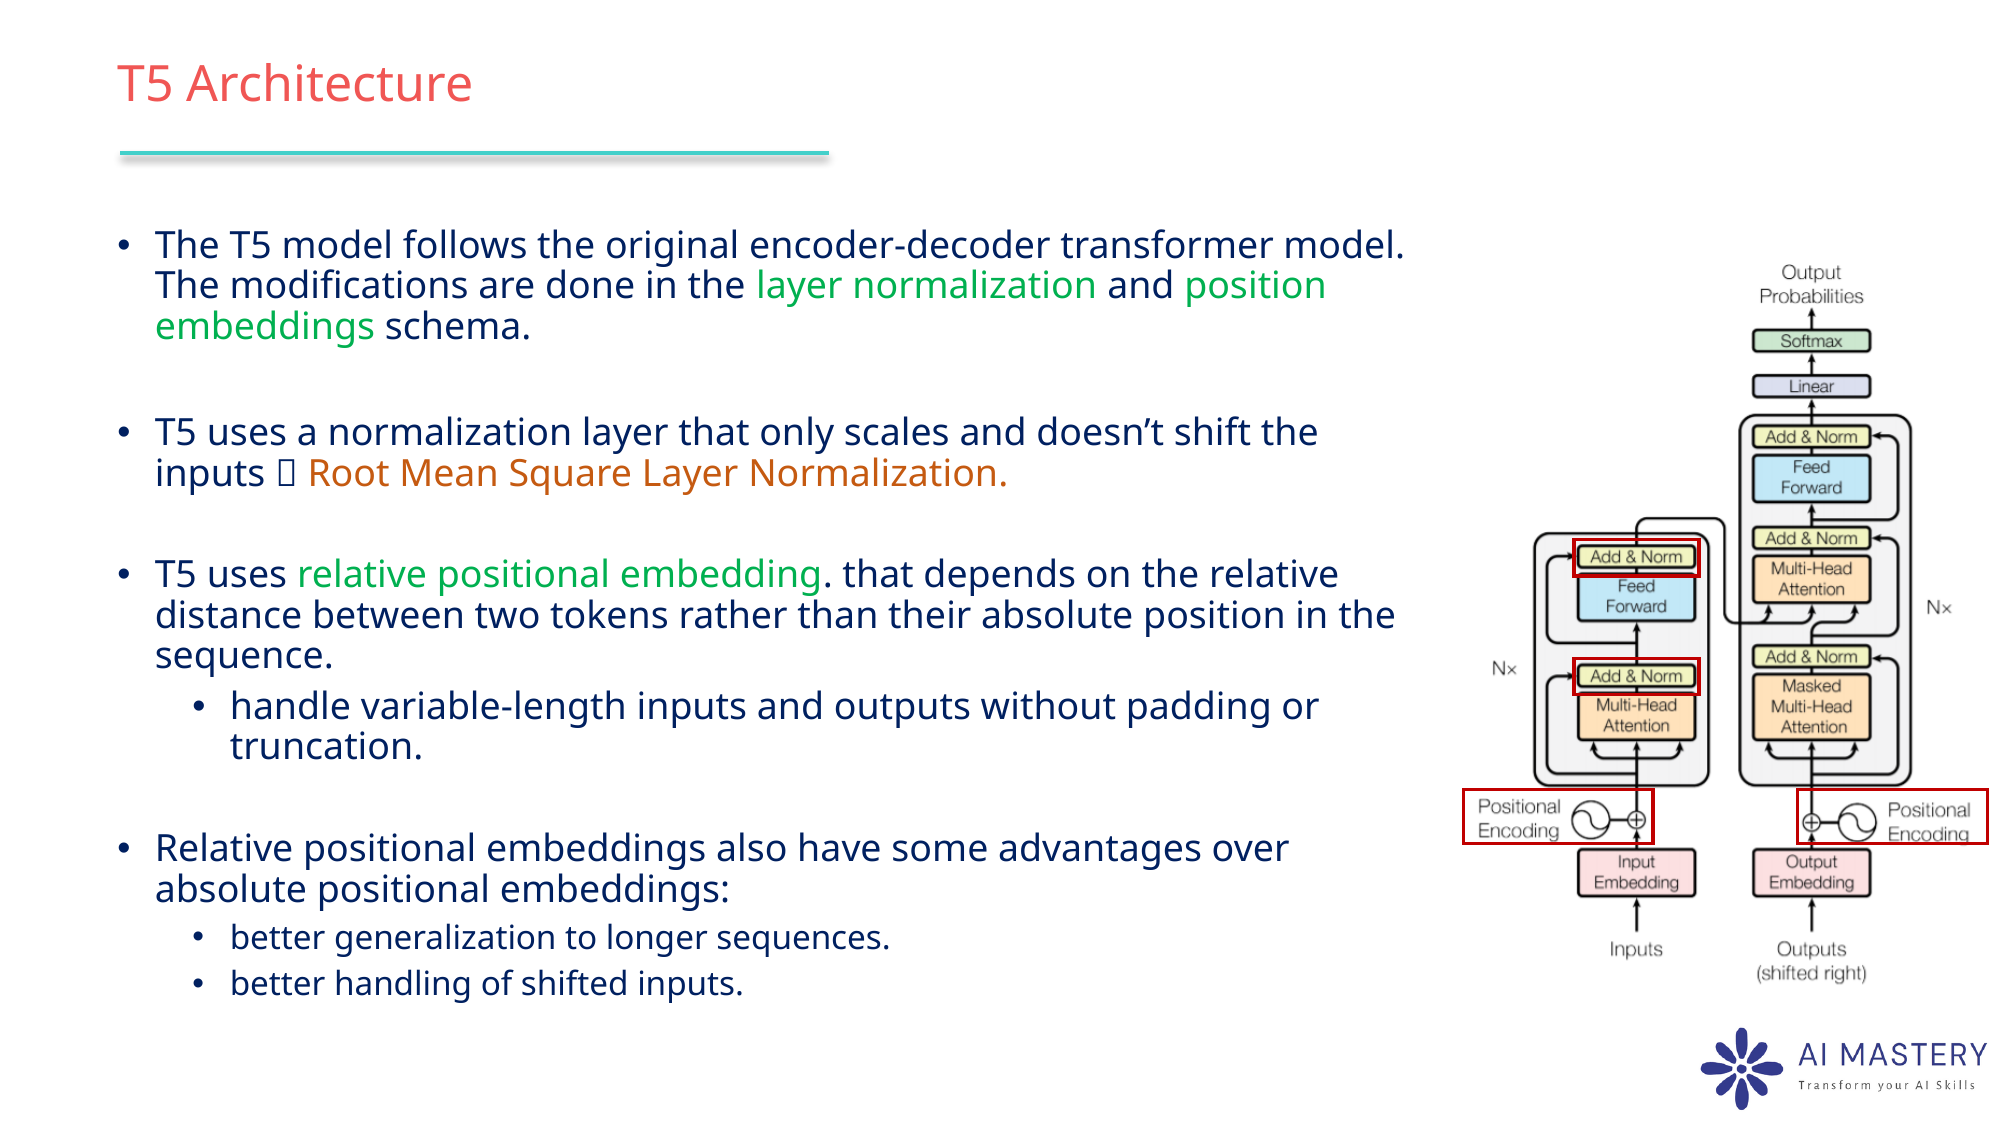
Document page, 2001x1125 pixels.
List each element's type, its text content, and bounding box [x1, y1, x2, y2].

list The T5 model follows the original encoder-decoder transformer model. The modifications are done in the layer normalization and position embeddings schema. T5 uses a normalization layer that only scales and doesn’t shift the inputs  Root Mean Square Layer Normalization. T5 uses relative positional embedding. that depends on the relative distance between two tokens rather than their absolute position in the sequence. handle variable-length inputs and outputs without padding or truncation. Relative positional embeddings also have some advantages over absolute positional embeddings: better generalization to longer sequences. better handling of shifted inputs. [102, 218, 1451, 1098]
picture [1451, 249, 1988, 993]
title T5 Architecture [102, 0, 1828, 195]
picture [1687, 1013, 2000, 1125]
